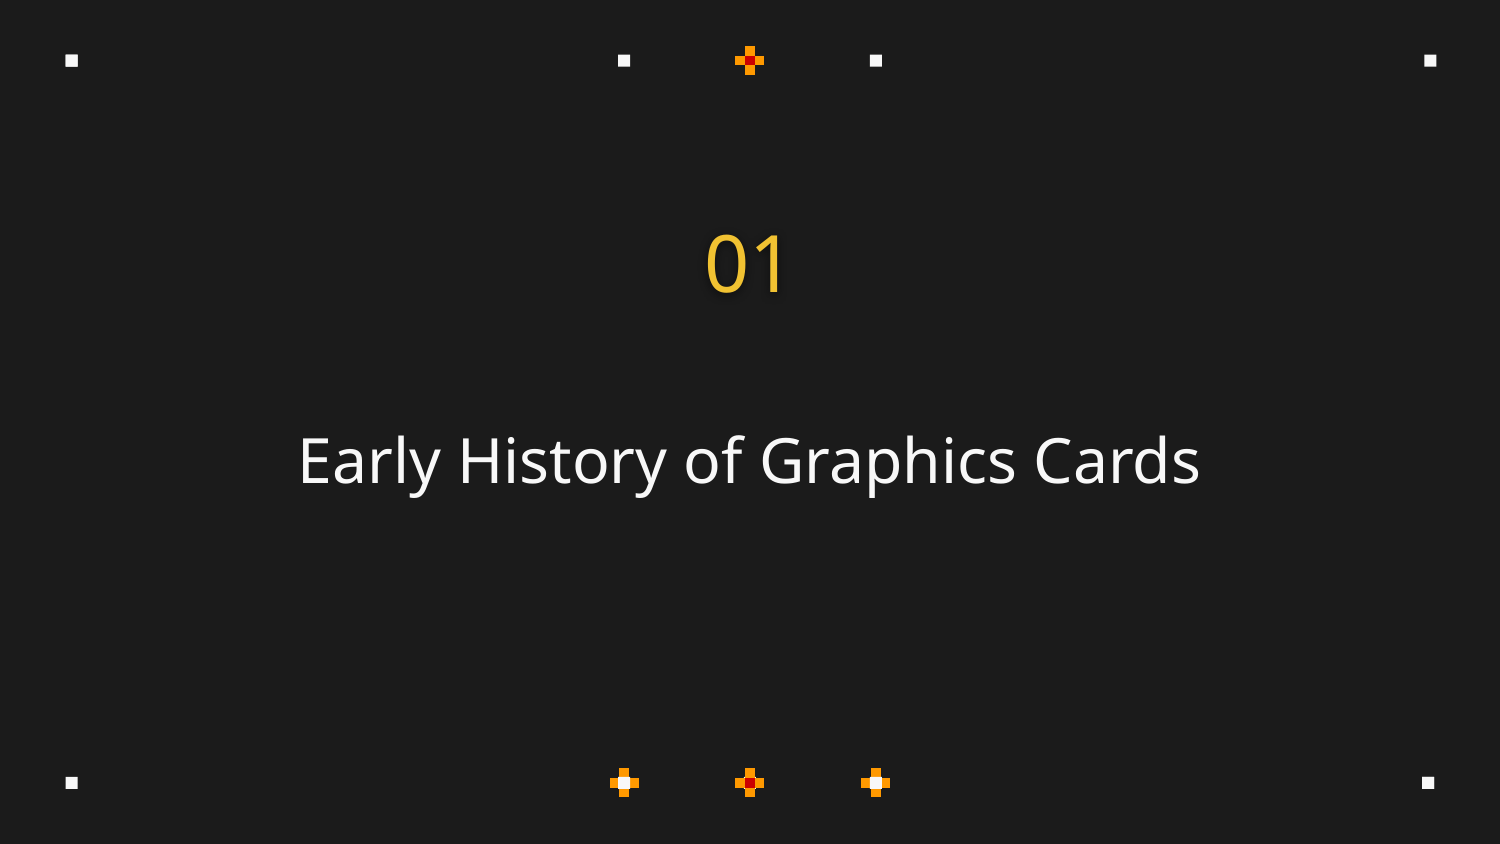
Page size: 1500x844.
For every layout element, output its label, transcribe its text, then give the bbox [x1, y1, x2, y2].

title Early History of Graphics Cards [167, 332, 1333, 512]
title 01 [647, 185, 853, 324]
